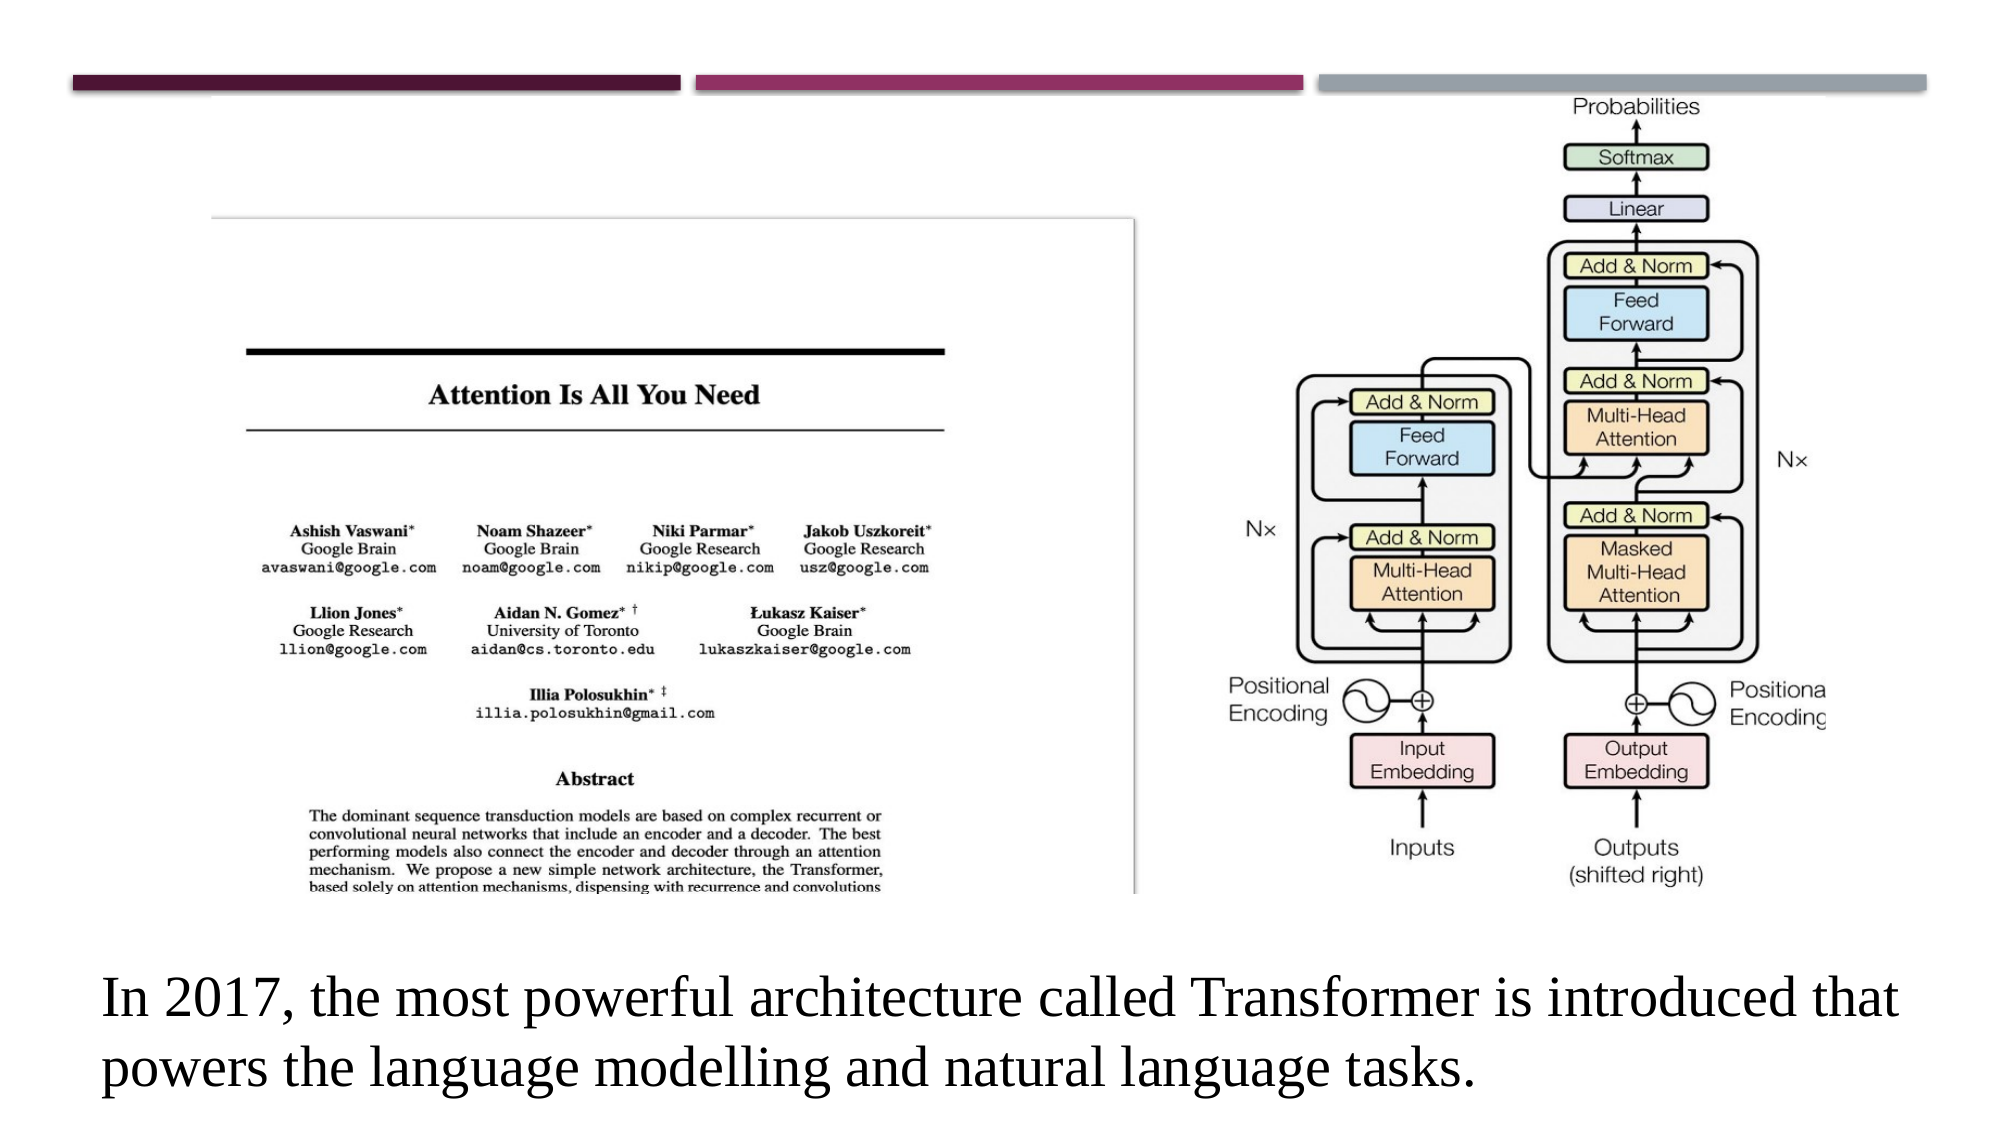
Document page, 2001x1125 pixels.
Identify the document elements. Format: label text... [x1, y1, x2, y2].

text_box In 2017, the most powerful architecture called Transformer is introduced that powers the language modelling and natural language tasks. [86, 950, 1951, 1105]
picture [210, 95, 1827, 895]
